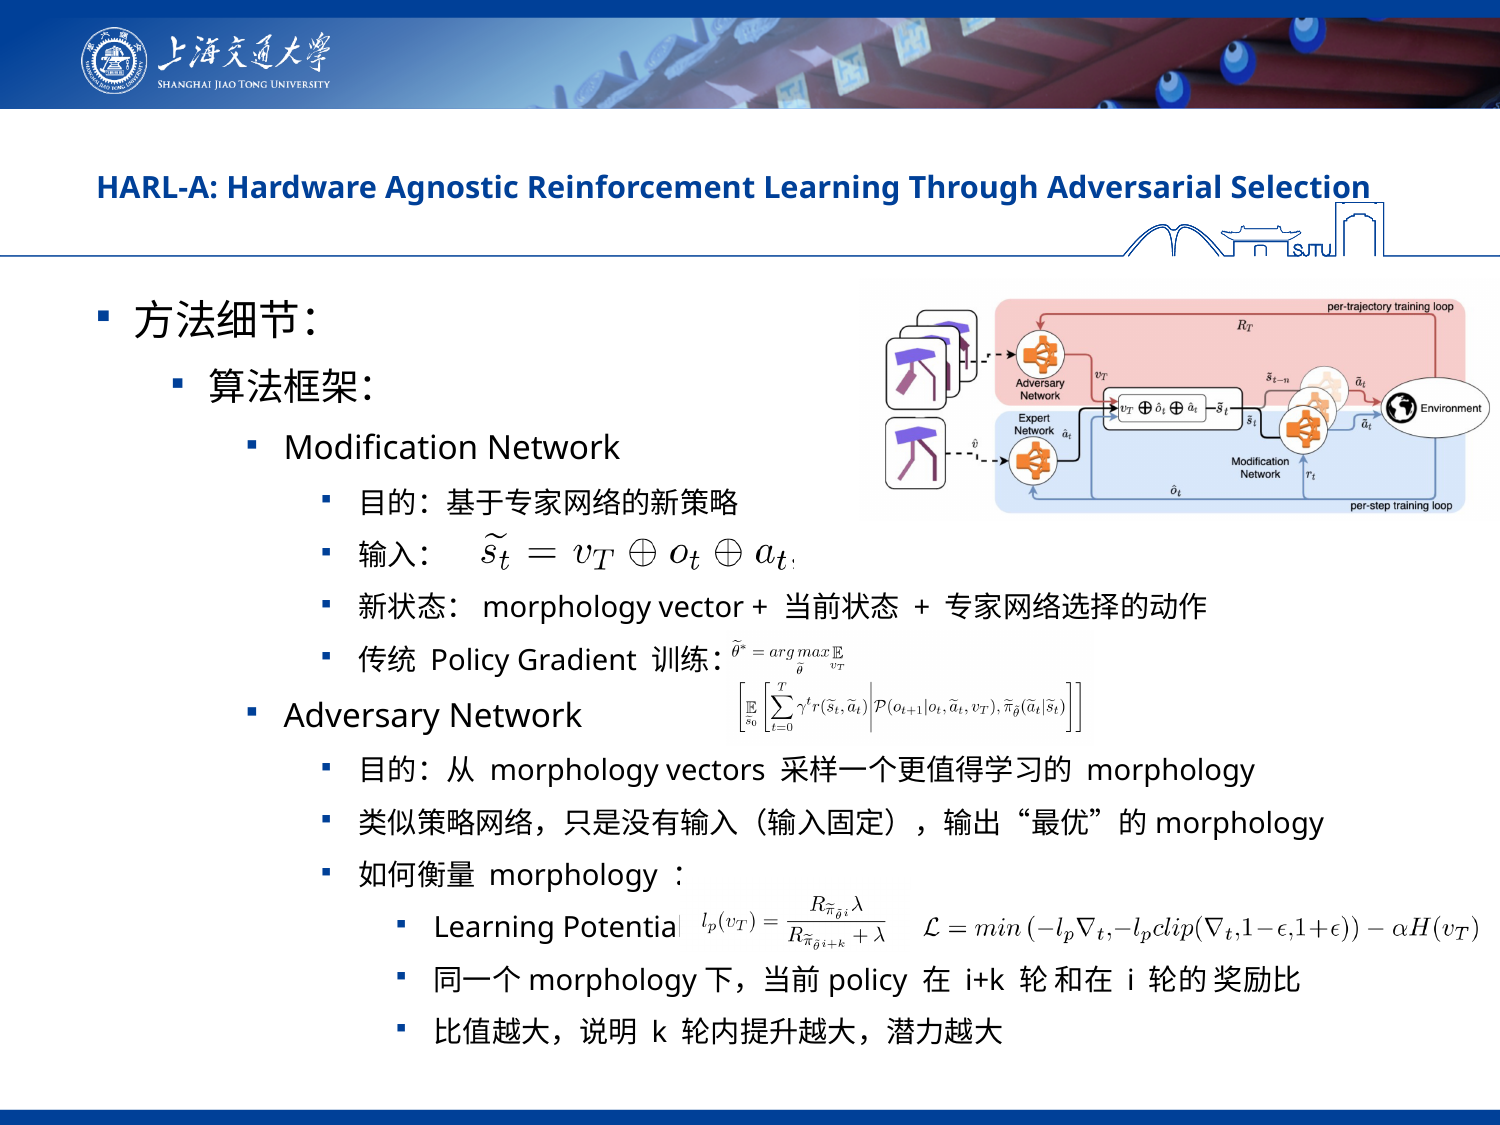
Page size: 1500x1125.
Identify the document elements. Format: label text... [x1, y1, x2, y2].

picture [469, 528, 794, 581]
picture [680, 877, 1496, 965]
title HARL-A: Hardware Agnostic Reinforcement Learning Through Adversarial Selection [81, 159, 1455, 254]
list 方法细节： 算法框架： Modification Network 目的：基于专家网络的新策略 输入： 新状态：morphology vector + 当前状态 + 专家网络选择的动作 传统 Policy Gradient 训练： Adversary Network 目的：从﻿ morphology vectors 采样一个更值得学习的 morphology 类似策略网络，只是没有输入（输入固定），输出“最优”的morphology 如何衡量 morphology ： Learning Potential ： 同一个morphology下，当前policy 在 i+k 轮 和在 i 轮的 奖励比 比值越大，说明 k 轮内提升越大，潜力越大 [81, 276, 1455, 1084]
picture [859, 278, 1500, 521]
picture [726, 630, 1094, 746]
picture [0, 18, 1500, 109]
